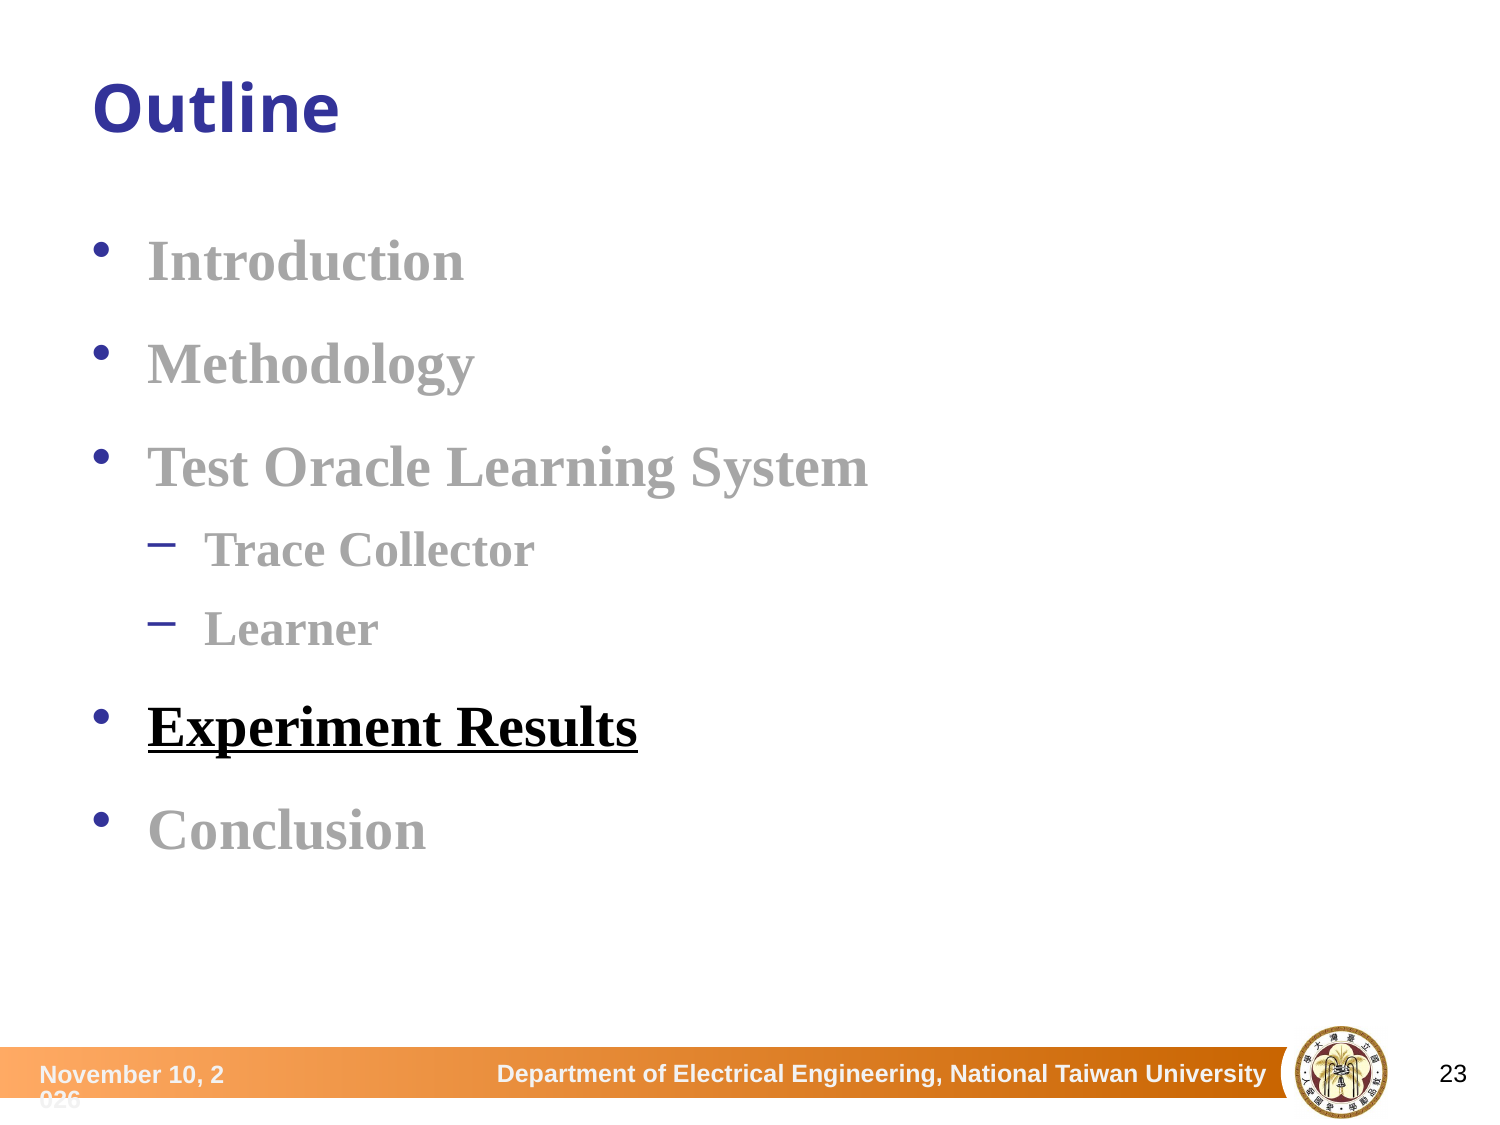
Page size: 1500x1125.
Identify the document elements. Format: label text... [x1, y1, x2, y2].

list Introduction Methodology Test Oracle Learning System Trace Collector Learner Experiment Results Conclusion [76, 207, 1427, 1017]
title Outline [76, 40, 1427, 183]
picture [1294, 1026, 1388, 1119]
slide_number 23 [1340, 1033, 1483, 1112]
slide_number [24, 1046, 243, 1101]
